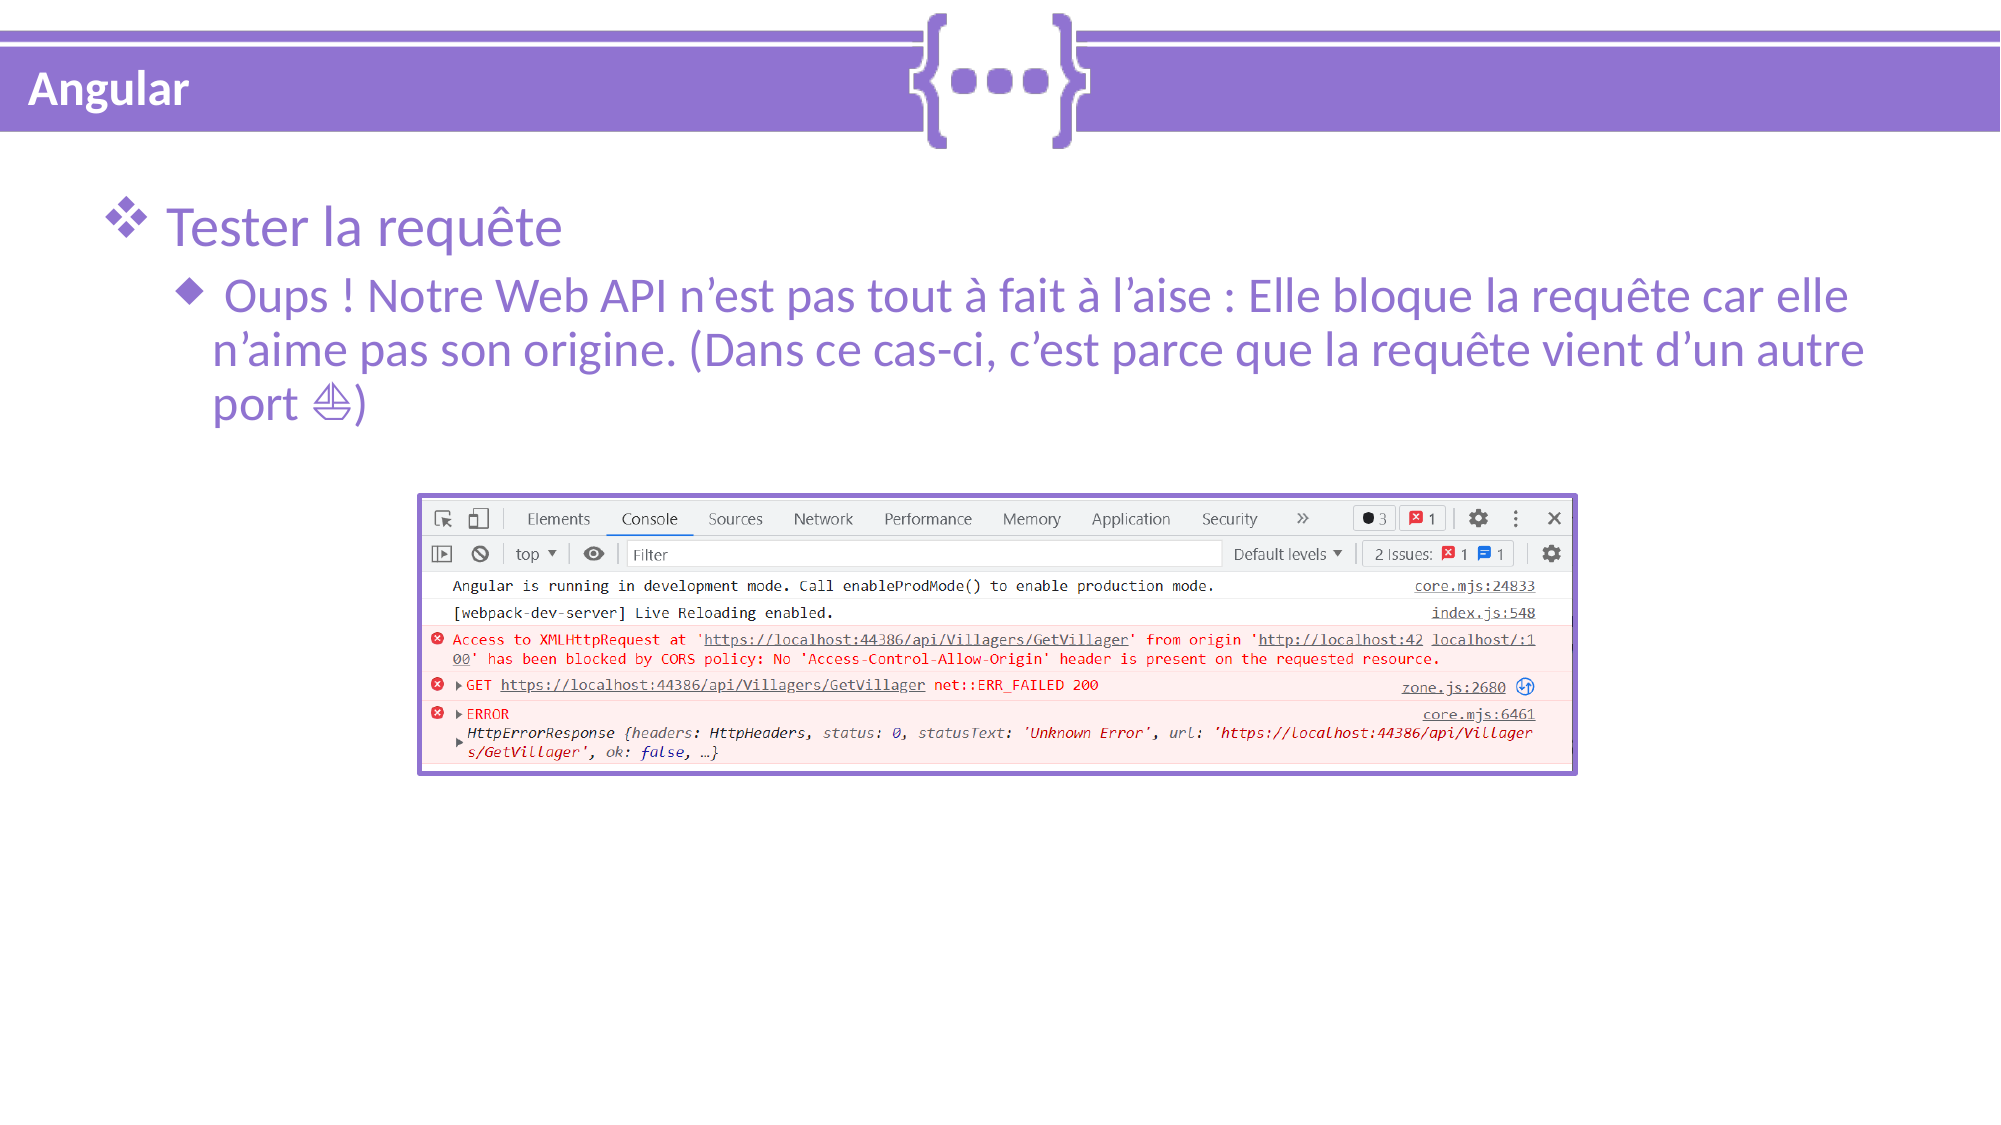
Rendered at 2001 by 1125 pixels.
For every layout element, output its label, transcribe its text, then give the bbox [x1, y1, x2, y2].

picture [421, 498, 1574, 771]
picture [0, 3, 2000, 160]
title Angular [12, 58, 913, 120]
list Tester la requête Oups ! Notre Web API n’est pas tout à fait à l’aise : Elle bloque la requête car elle n’aime pas son origine. (Dans ce cas-ci, c’est parce que la requête vient d’un autre port ⛵) [85, 188, 1910, 1014]
